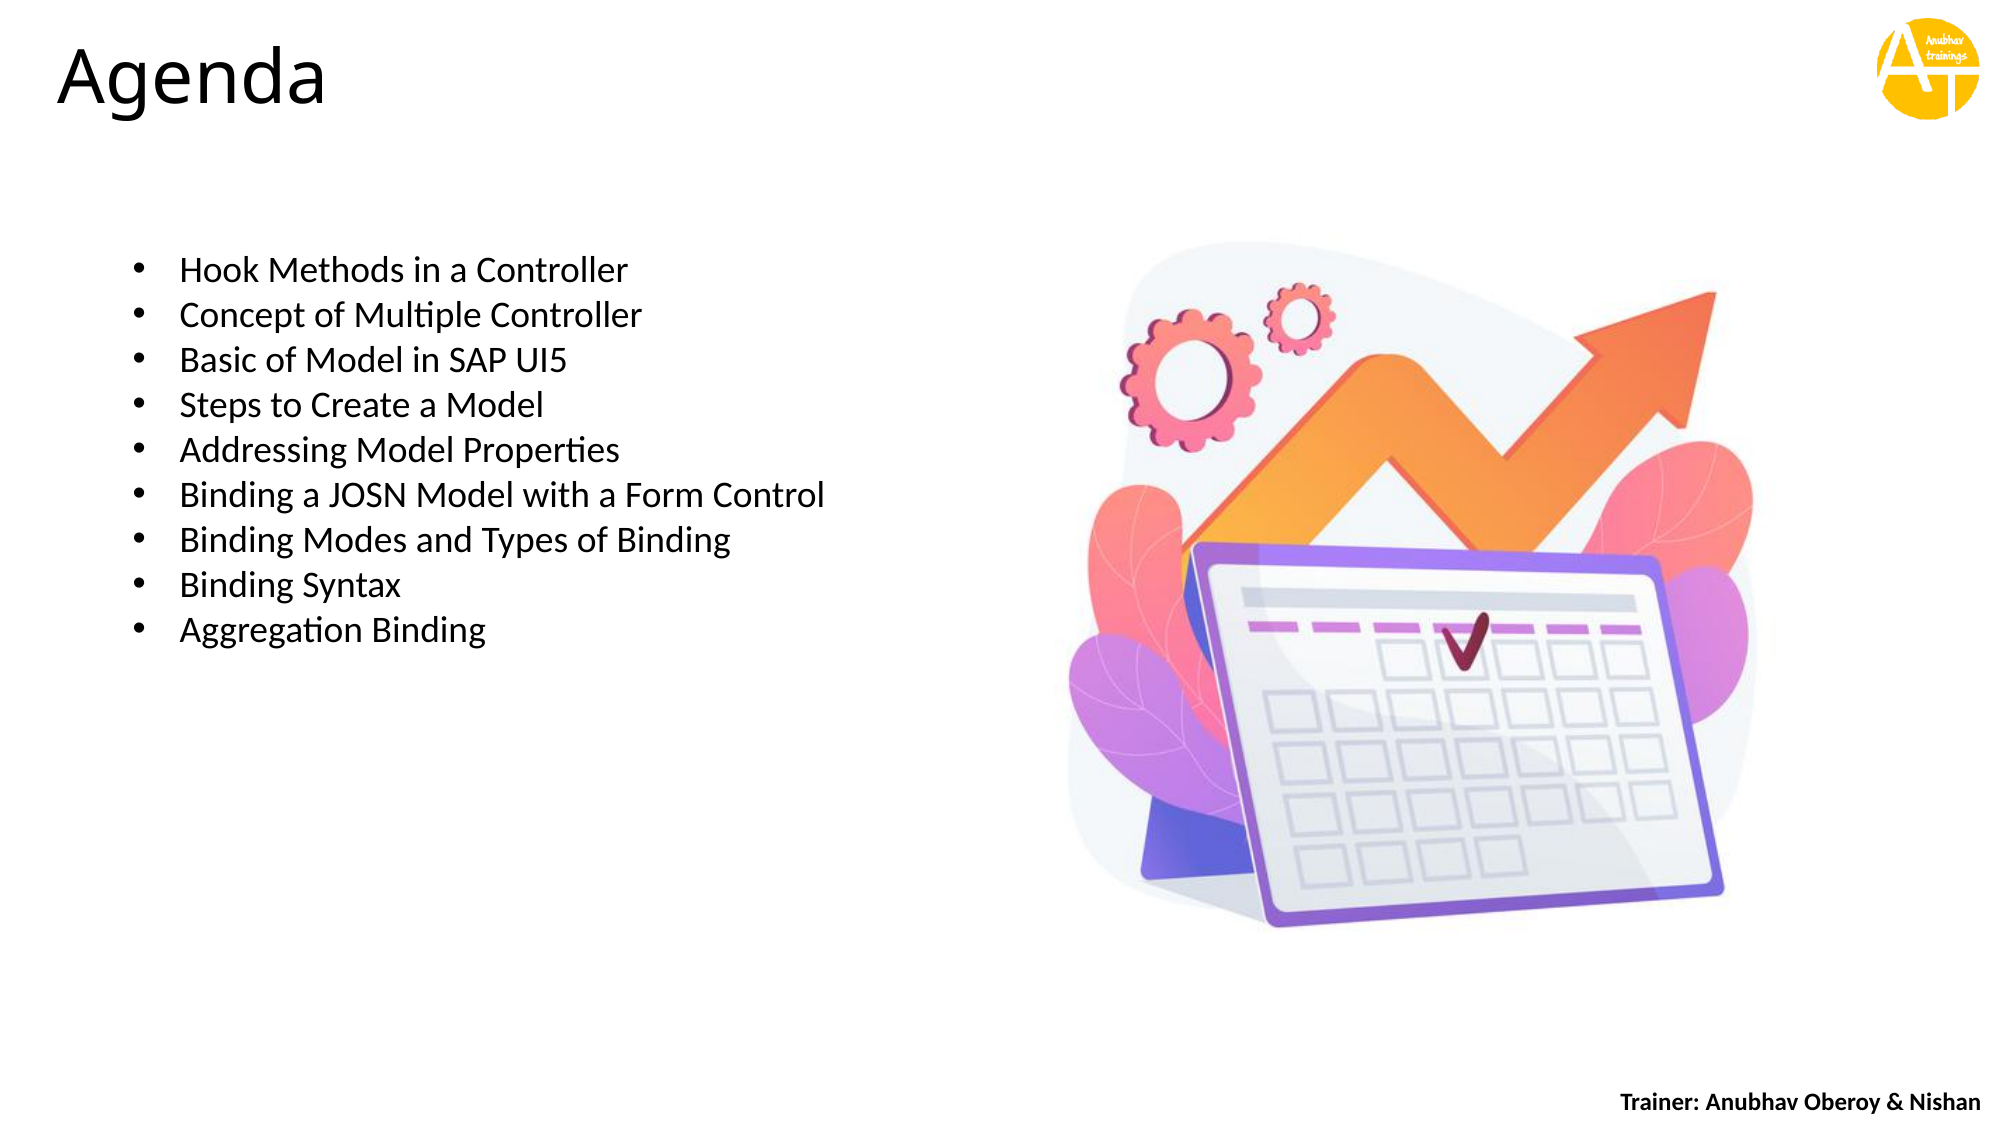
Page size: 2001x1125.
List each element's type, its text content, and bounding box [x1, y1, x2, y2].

text_box Agenda [42, 30, 1319, 147]
picture [988, 11, 1985, 1002]
text_box Hook Methods in a Controller Concept of Multiple Controller Basic of Model in SAP UI5 Steps to Create a Model Addressing Model Properties Binding a JOSN Model with a Form Control Binding Modes and Types of Binding Binding Syntax Aggregation Binding [42, 147, 988, 658]
footer Trainer: Anubhav Oberoy & Nishan [1568, 1077, 1998, 1123]
